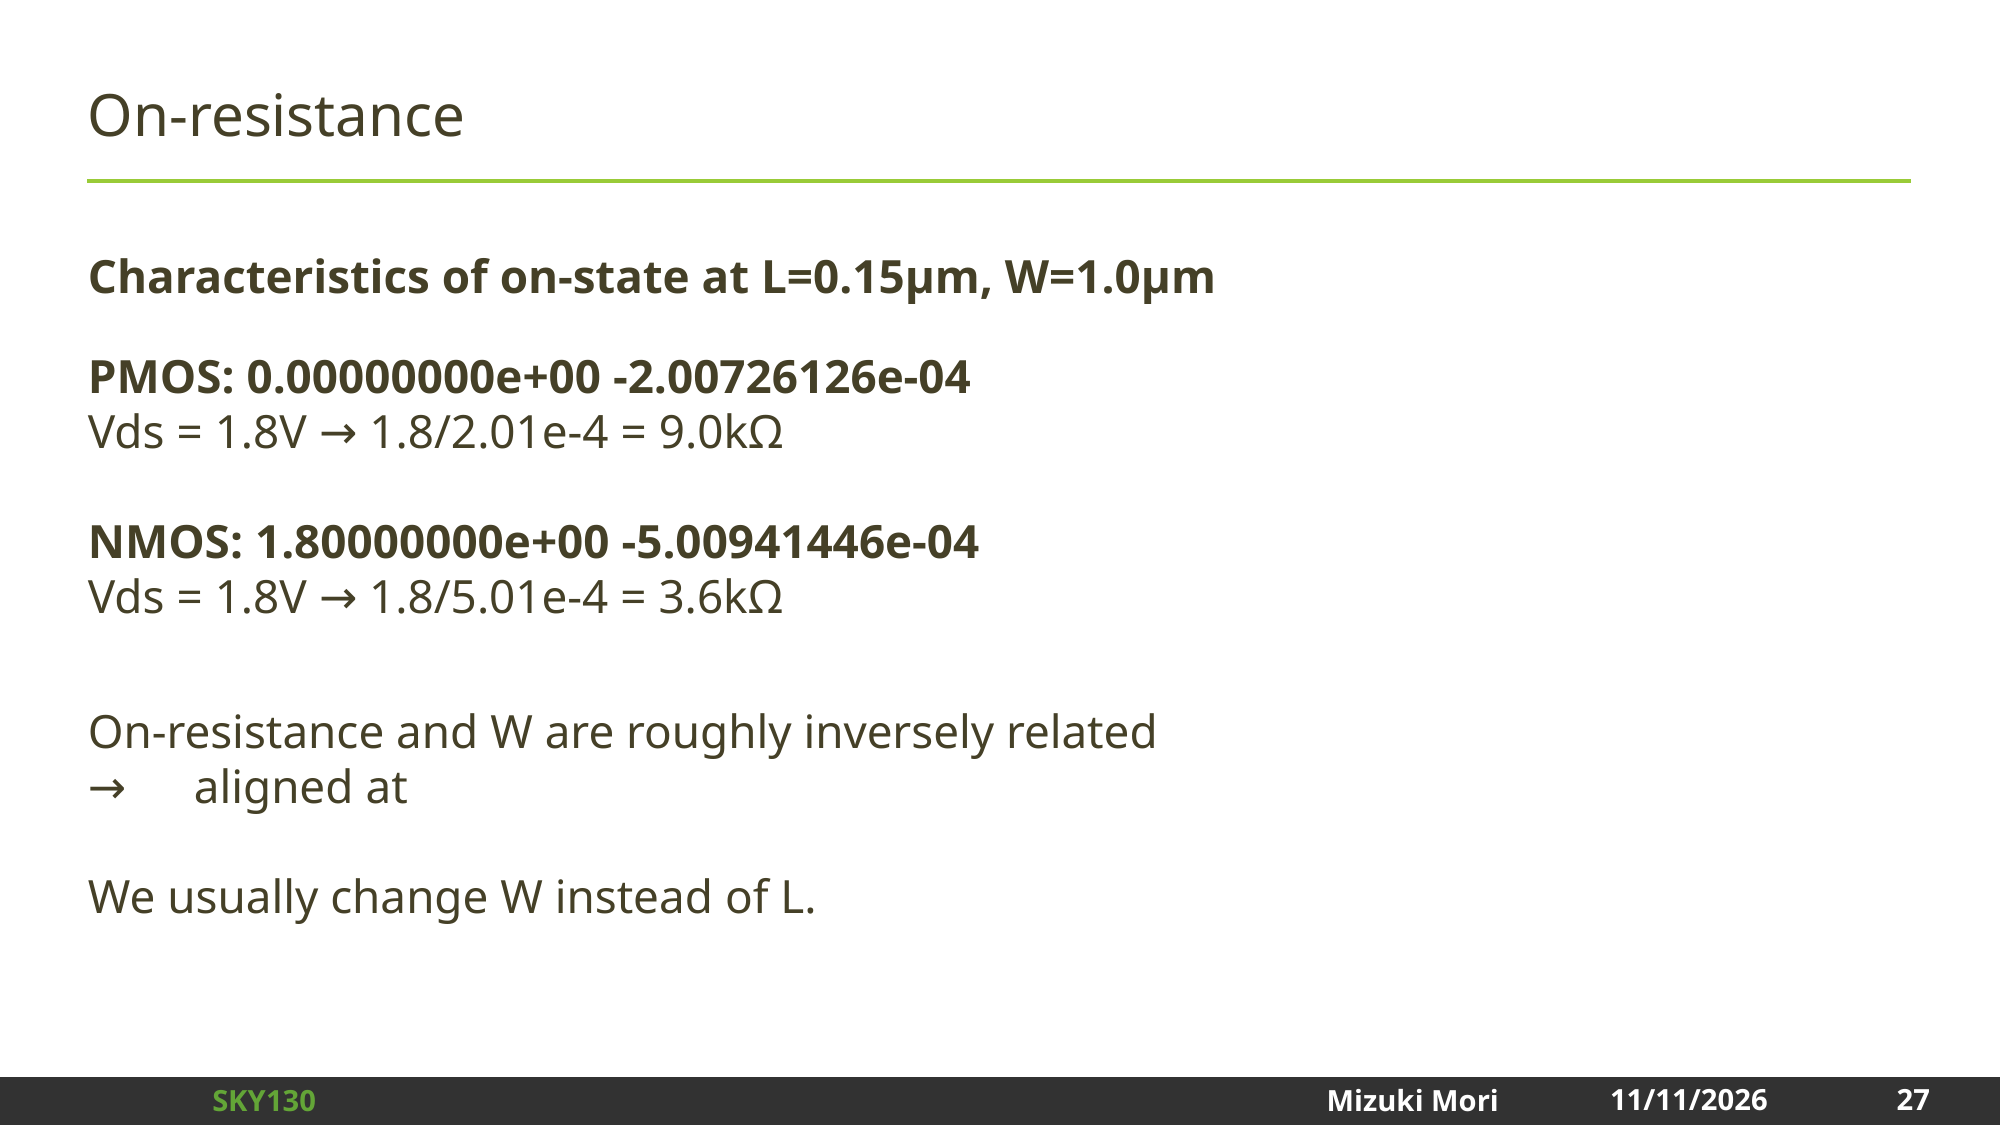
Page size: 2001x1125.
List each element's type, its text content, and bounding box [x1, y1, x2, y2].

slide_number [1550, 1077, 1826, 1125]
picture [0, 1077, 1550, 1125]
slide_number 27 [1826, 1076, 2000, 1125]
title On-resistance [72, 70, 1912, 163]
